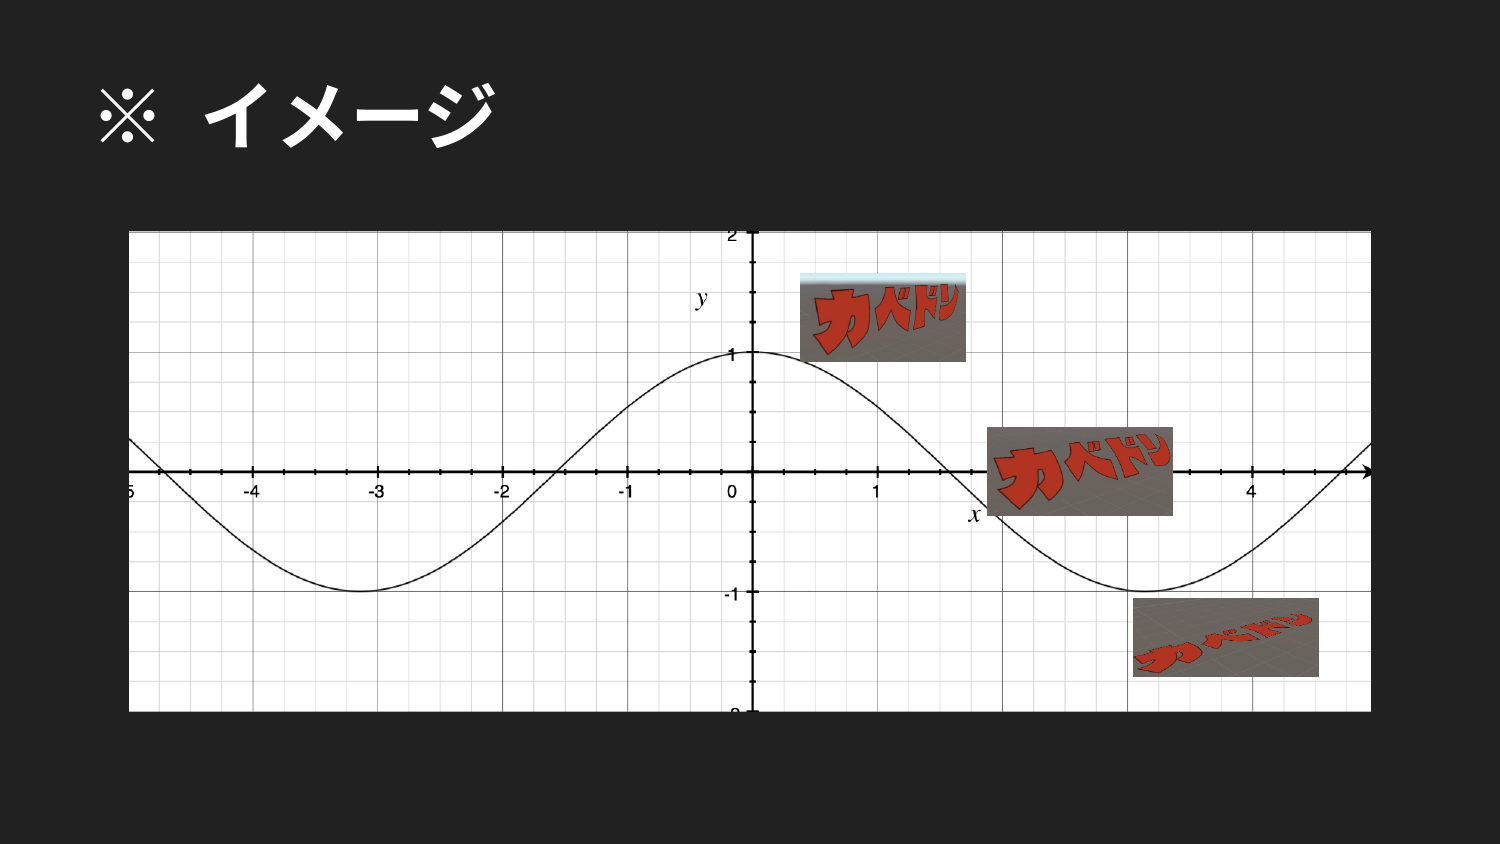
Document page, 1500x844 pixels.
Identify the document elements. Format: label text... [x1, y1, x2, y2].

text_box ※ イメージ [74, 33, 1425, 175]
picture [129, 230, 1371, 713]
